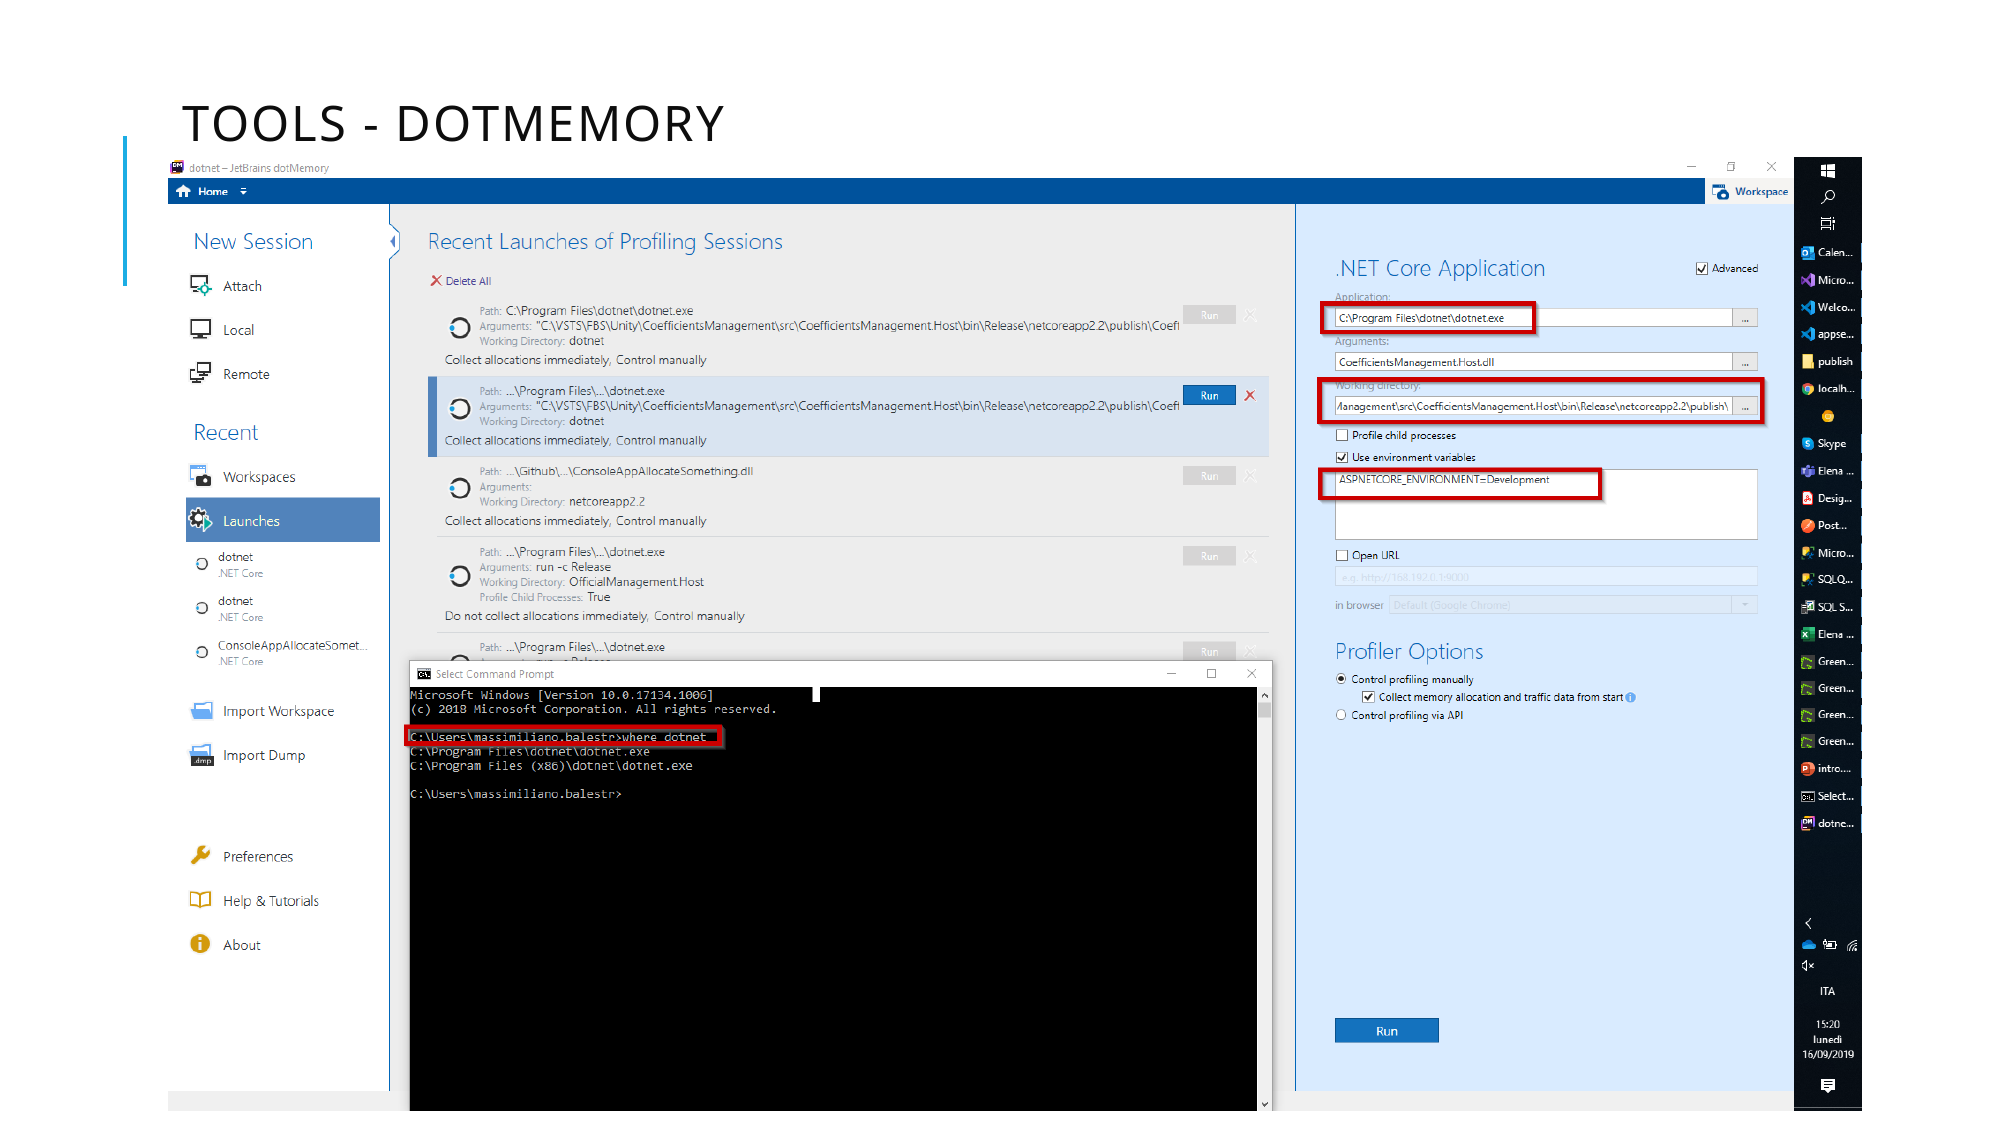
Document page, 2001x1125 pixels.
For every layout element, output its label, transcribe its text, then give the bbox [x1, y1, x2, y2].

picture [167, 157, 1862, 1111]
title Tools - DOTMEMORY [168, 96, 1470, 153]
